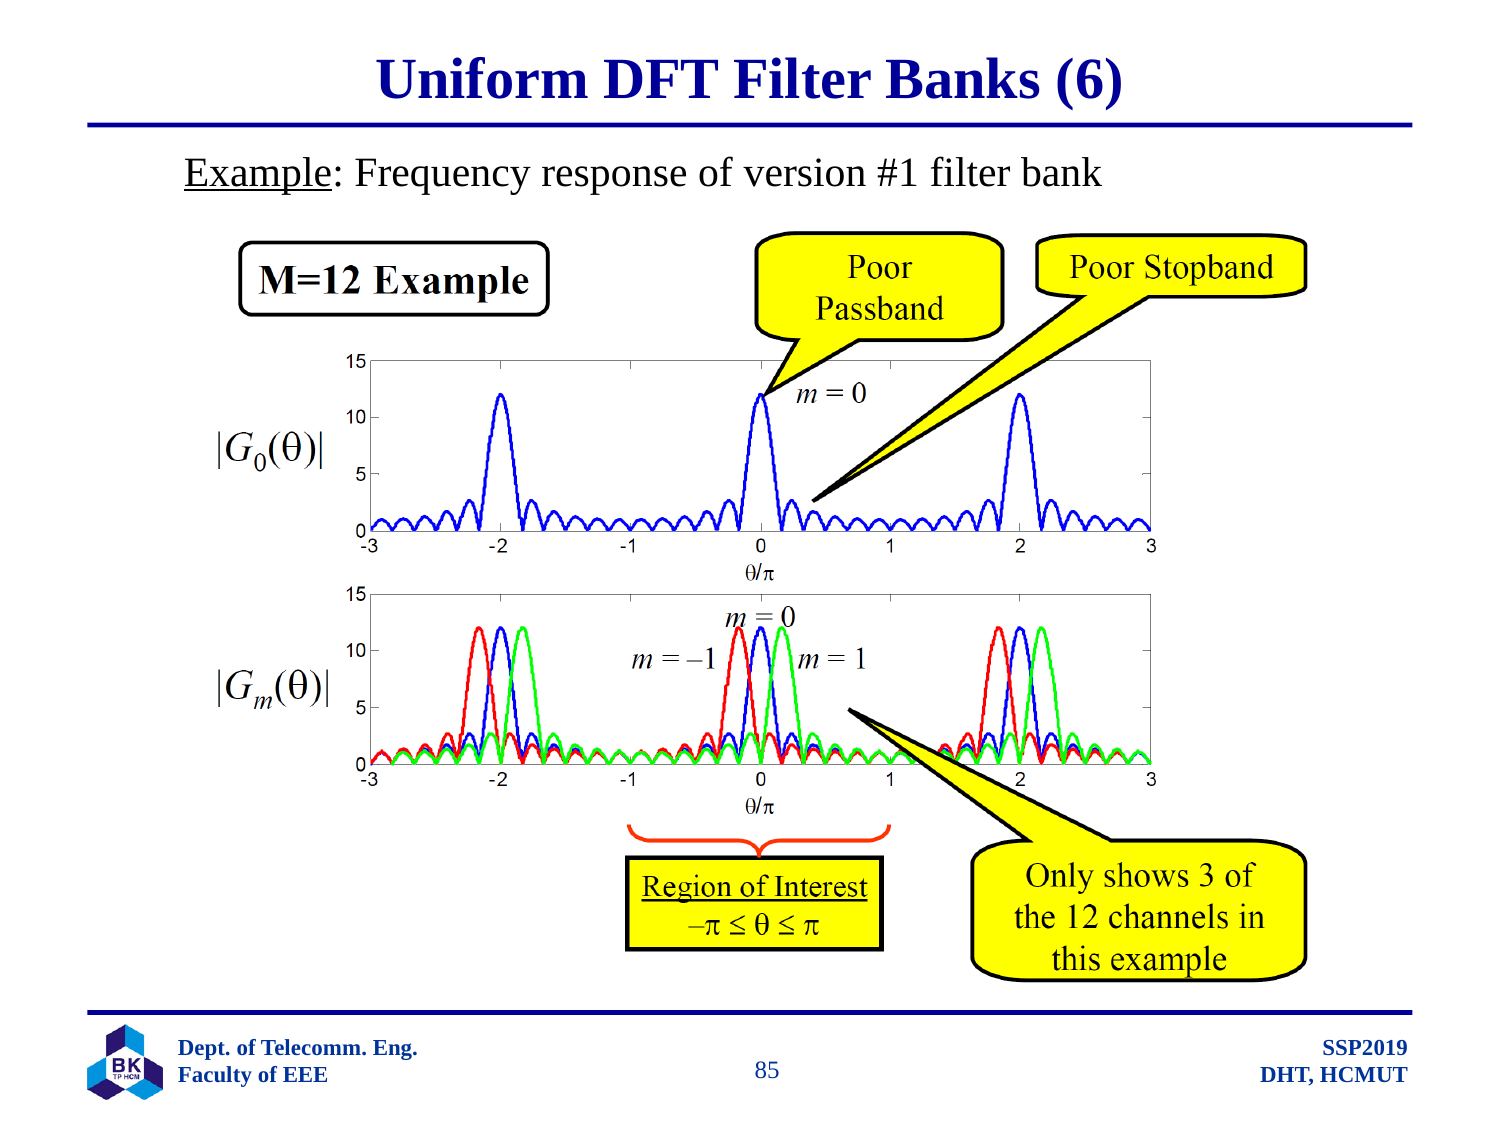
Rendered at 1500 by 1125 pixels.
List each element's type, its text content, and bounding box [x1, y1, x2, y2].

picture [212, 224, 1312, 988]
picture [87, 1024, 163, 1100]
list Example: Frequency response of version #1 filter bank [112, 137, 1388, 988]
slide_number 85 [424, 1037, 976, 1101]
title Uniform DFT Filter Banks (6) [0, 37, 1500, 113]
